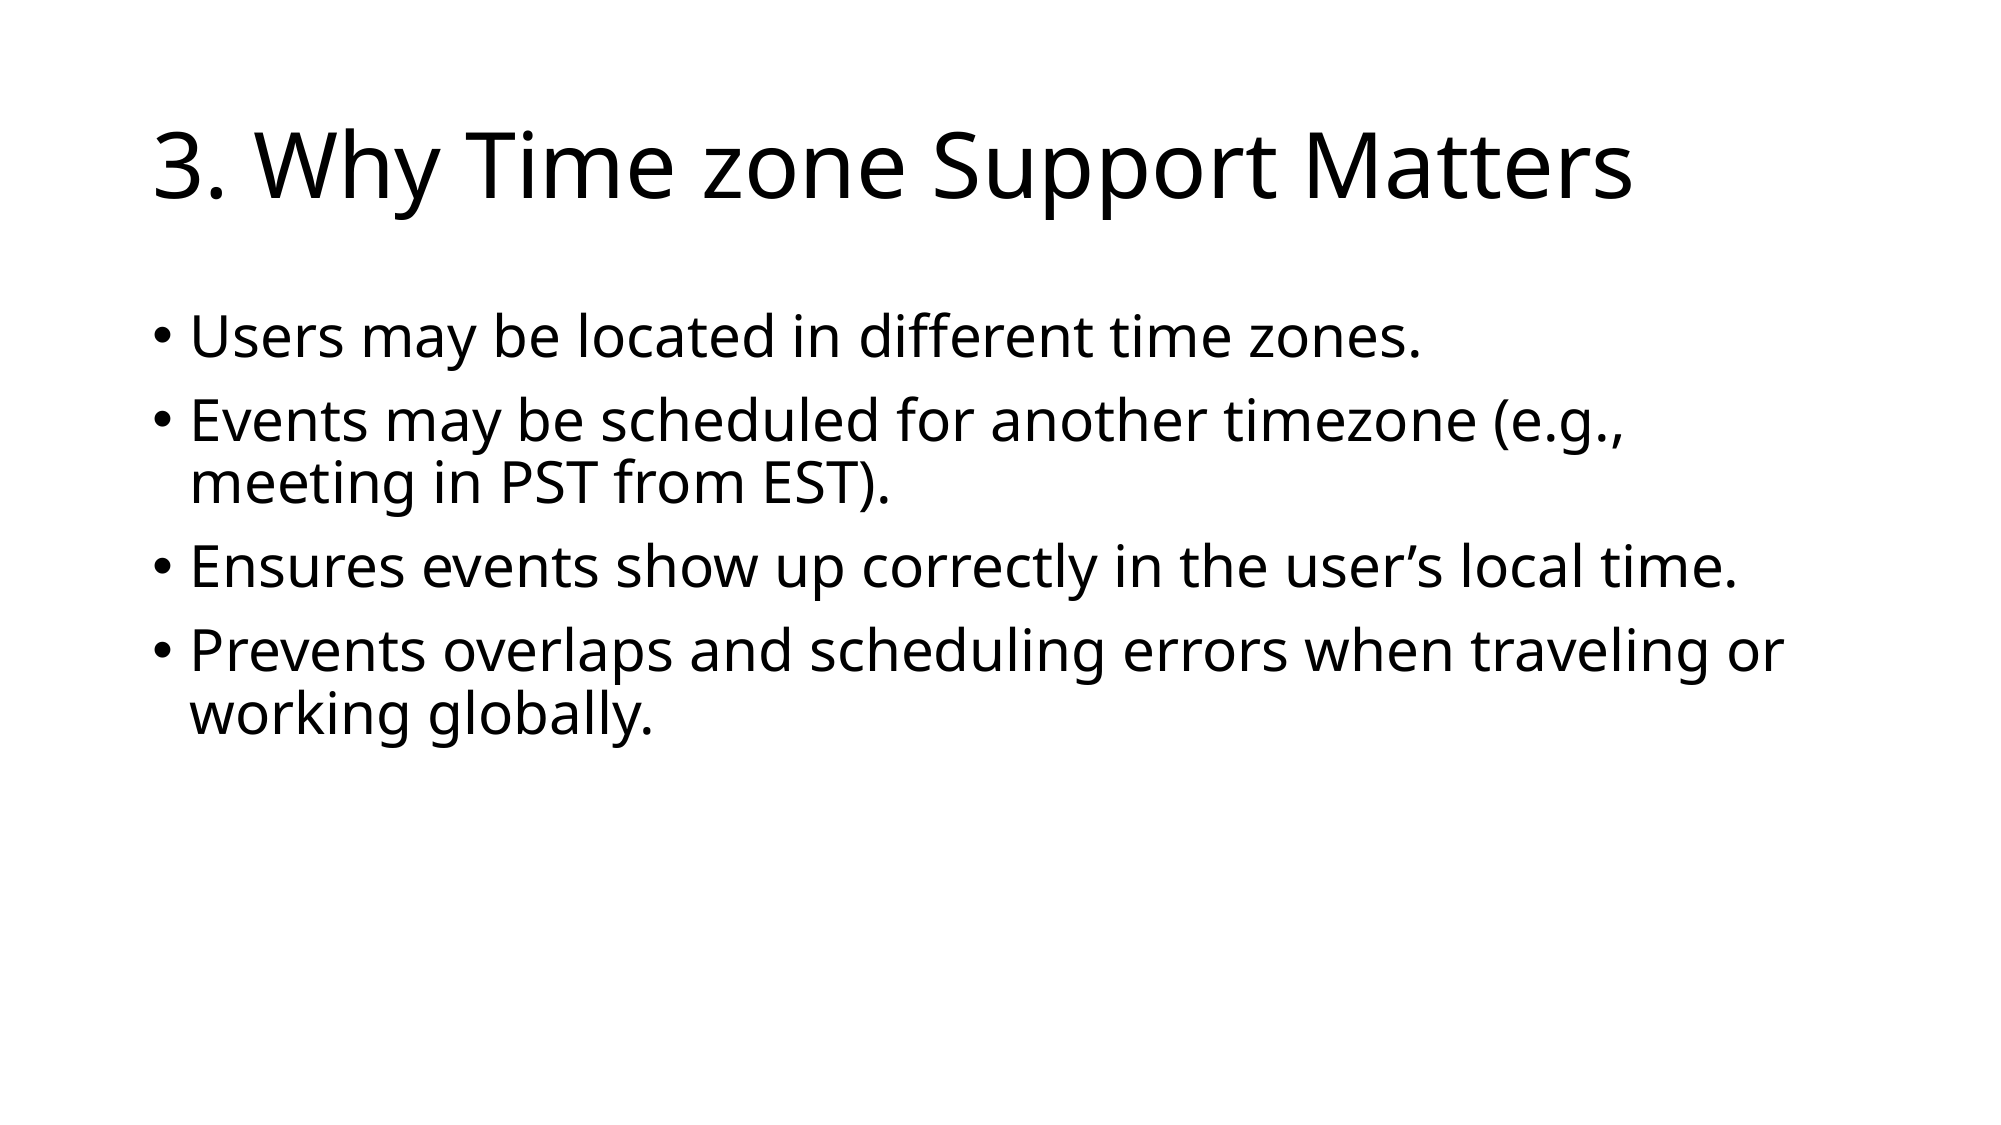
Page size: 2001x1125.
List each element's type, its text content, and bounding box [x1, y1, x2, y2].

title 3. Why Time zone Support Matters [137, 59, 1863, 278]
list Users may be located in different time zones. Events may be scheduled for another timezone (e.g., meeting in PST from EST). Ensures events show up correctly in the user’s local time. Prevents overlaps and scheduling errors when traveling or working globally. [137, 299, 1863, 1014]
